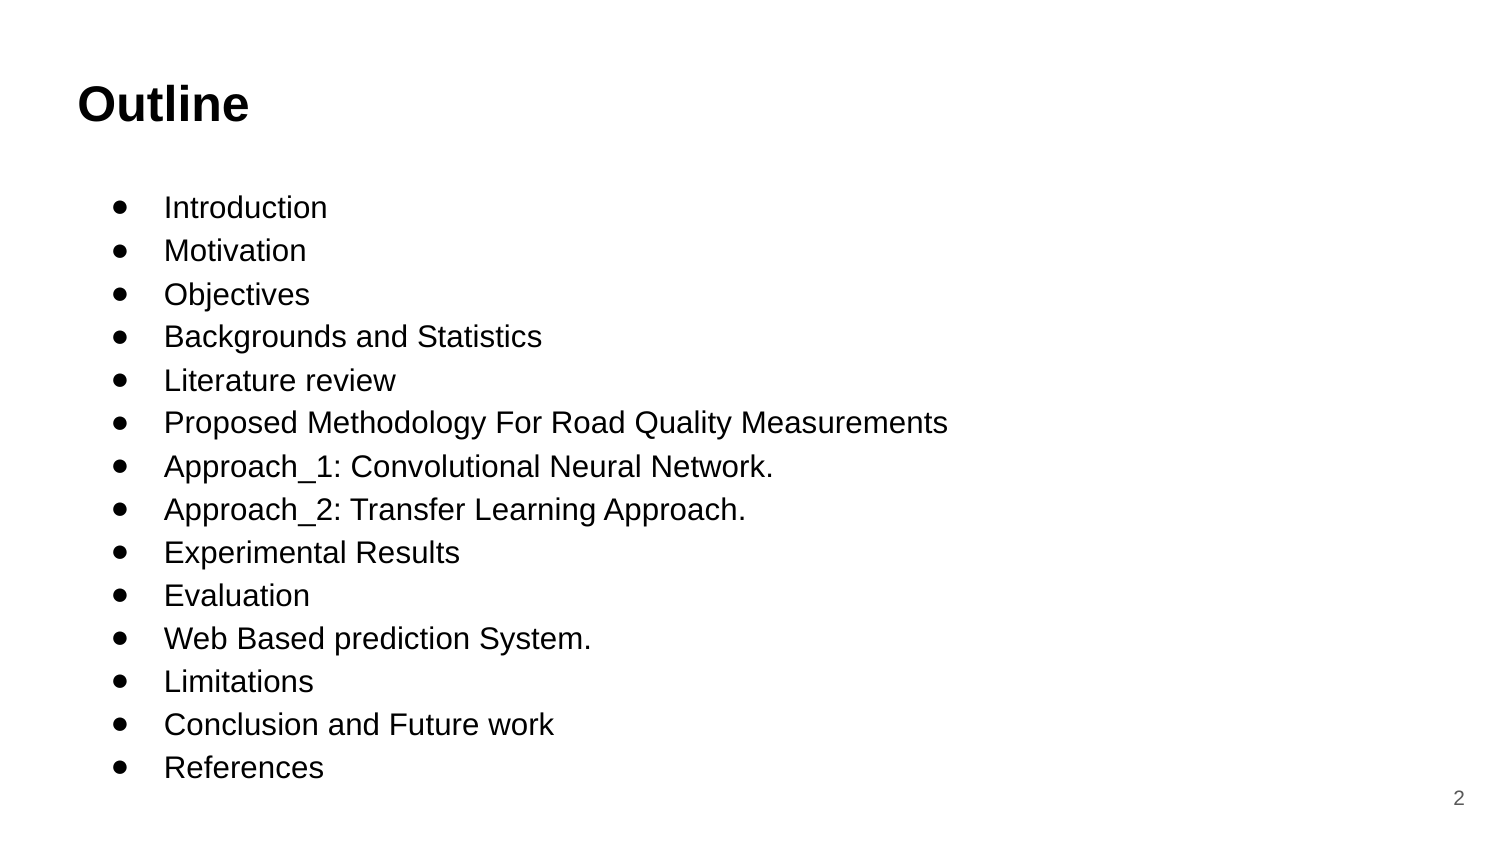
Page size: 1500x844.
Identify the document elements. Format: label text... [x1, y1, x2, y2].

list Introduction Motivation Objectives Backgrounds and Statistics Literature review Proposed Methodology For Road Quality Measurements Approach_1: Convolutional Neural Network. Approach_2: Transfer Learning Approach. Experimental Results Evaluation Web Based prediction System. Limitations Conclusion and Future work References [73, 166, 1375, 810]
slide_number 2 [1389, 764, 1480, 830]
title Outline [62, 56, 1461, 151]
